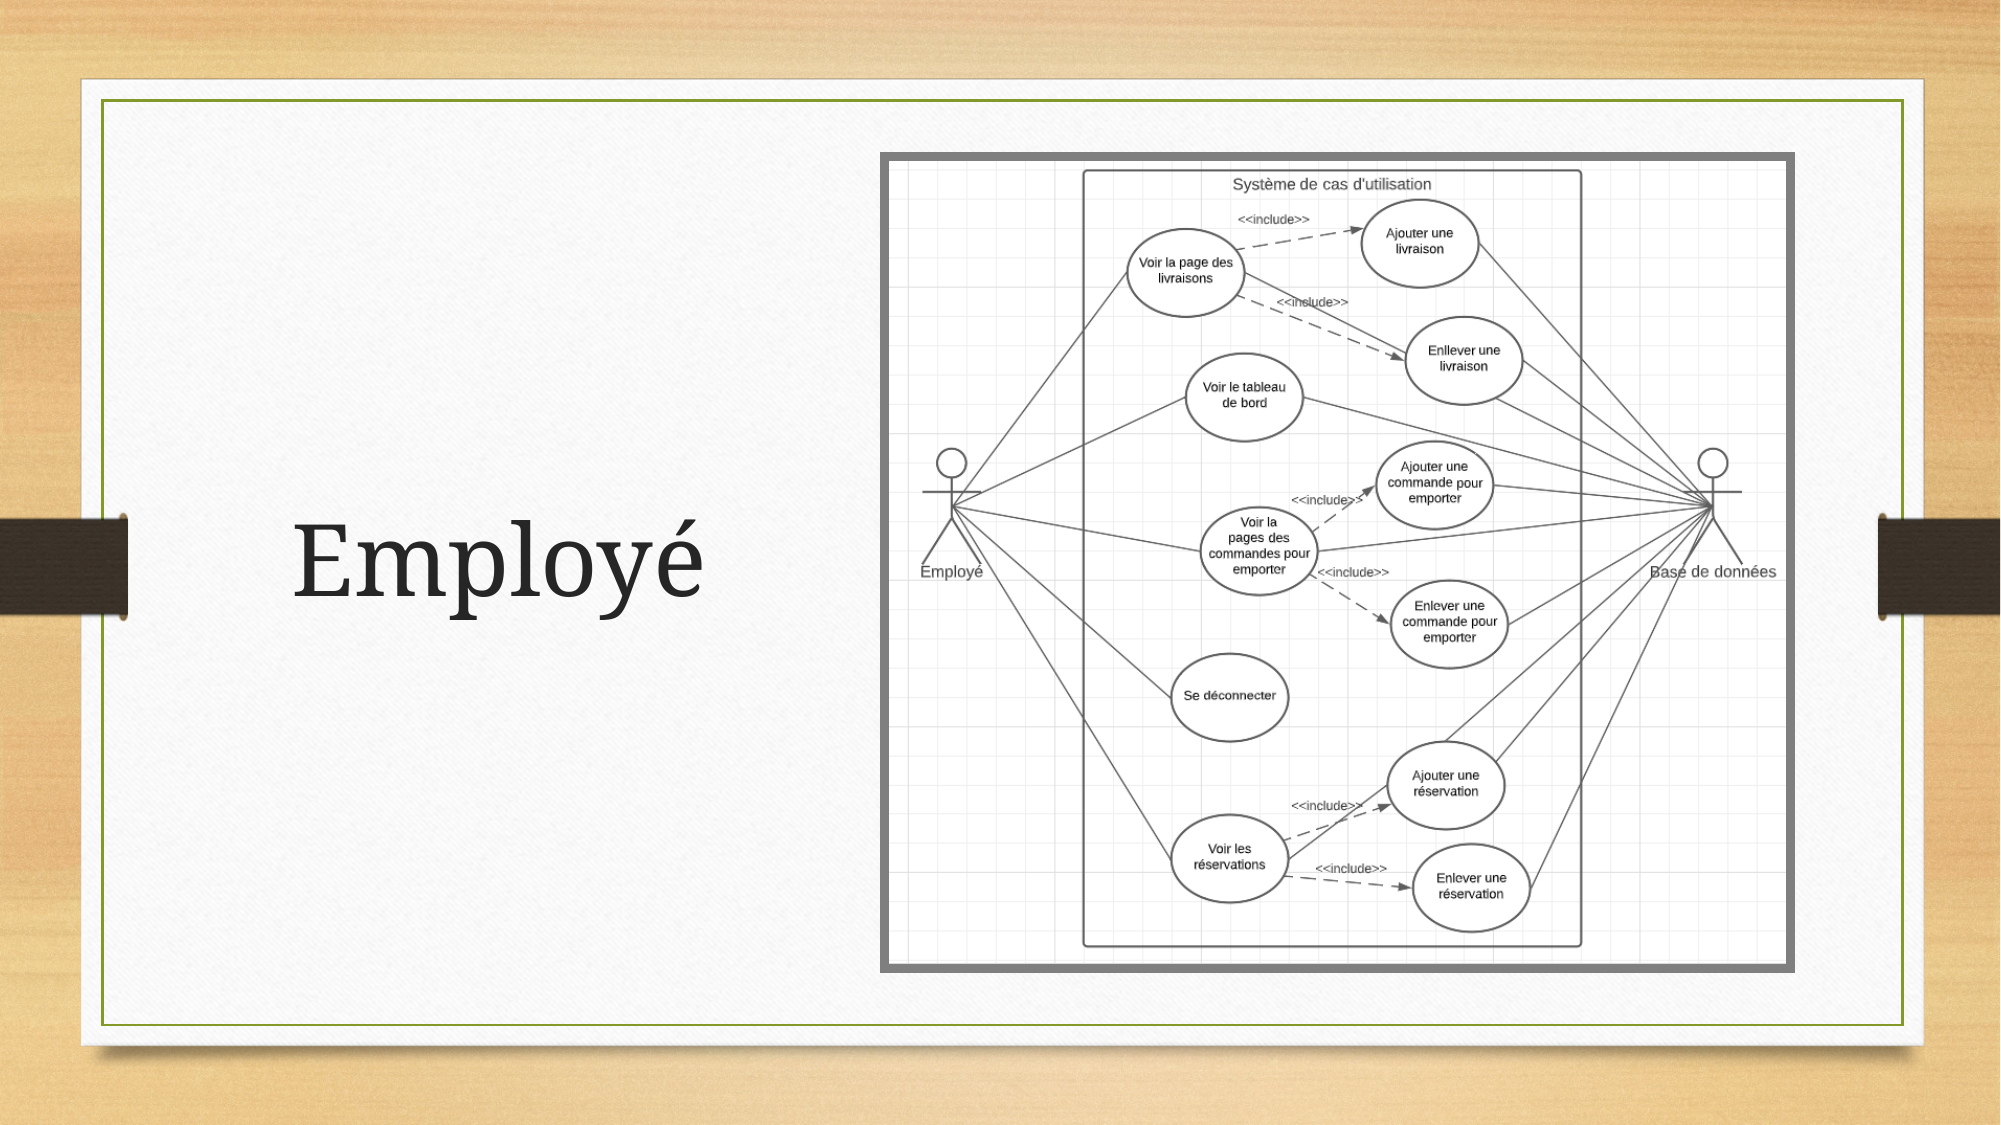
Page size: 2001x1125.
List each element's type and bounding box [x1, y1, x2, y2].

picture [888, 160, 1787, 965]
text_box [0, 0, 2000, 1125]
